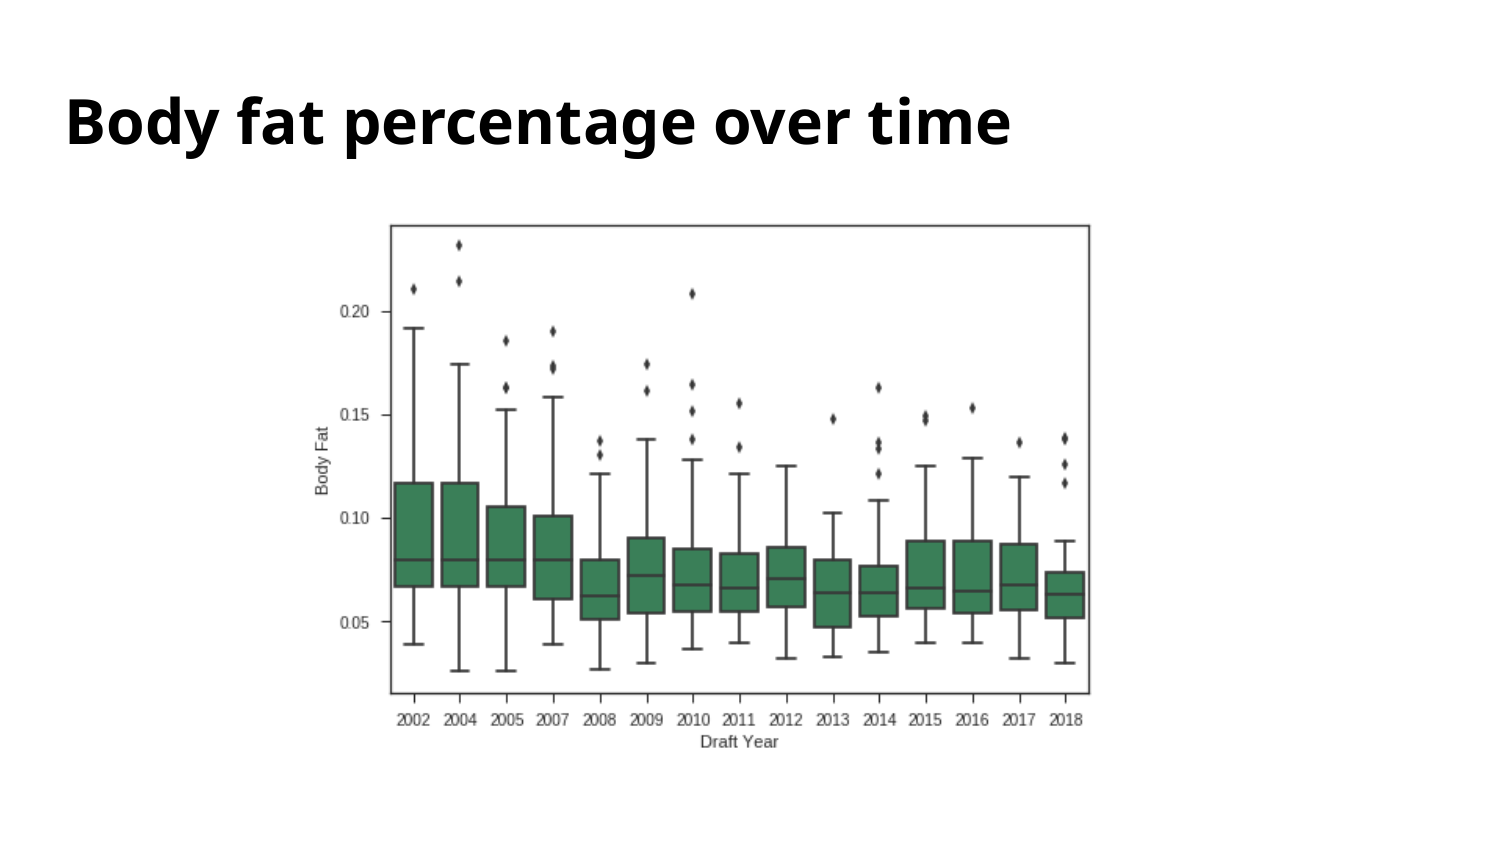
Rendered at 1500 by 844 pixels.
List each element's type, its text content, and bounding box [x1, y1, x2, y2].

picture [306, 205, 1109, 762]
title Body fat percentage over time [49, 67, 1448, 173]
